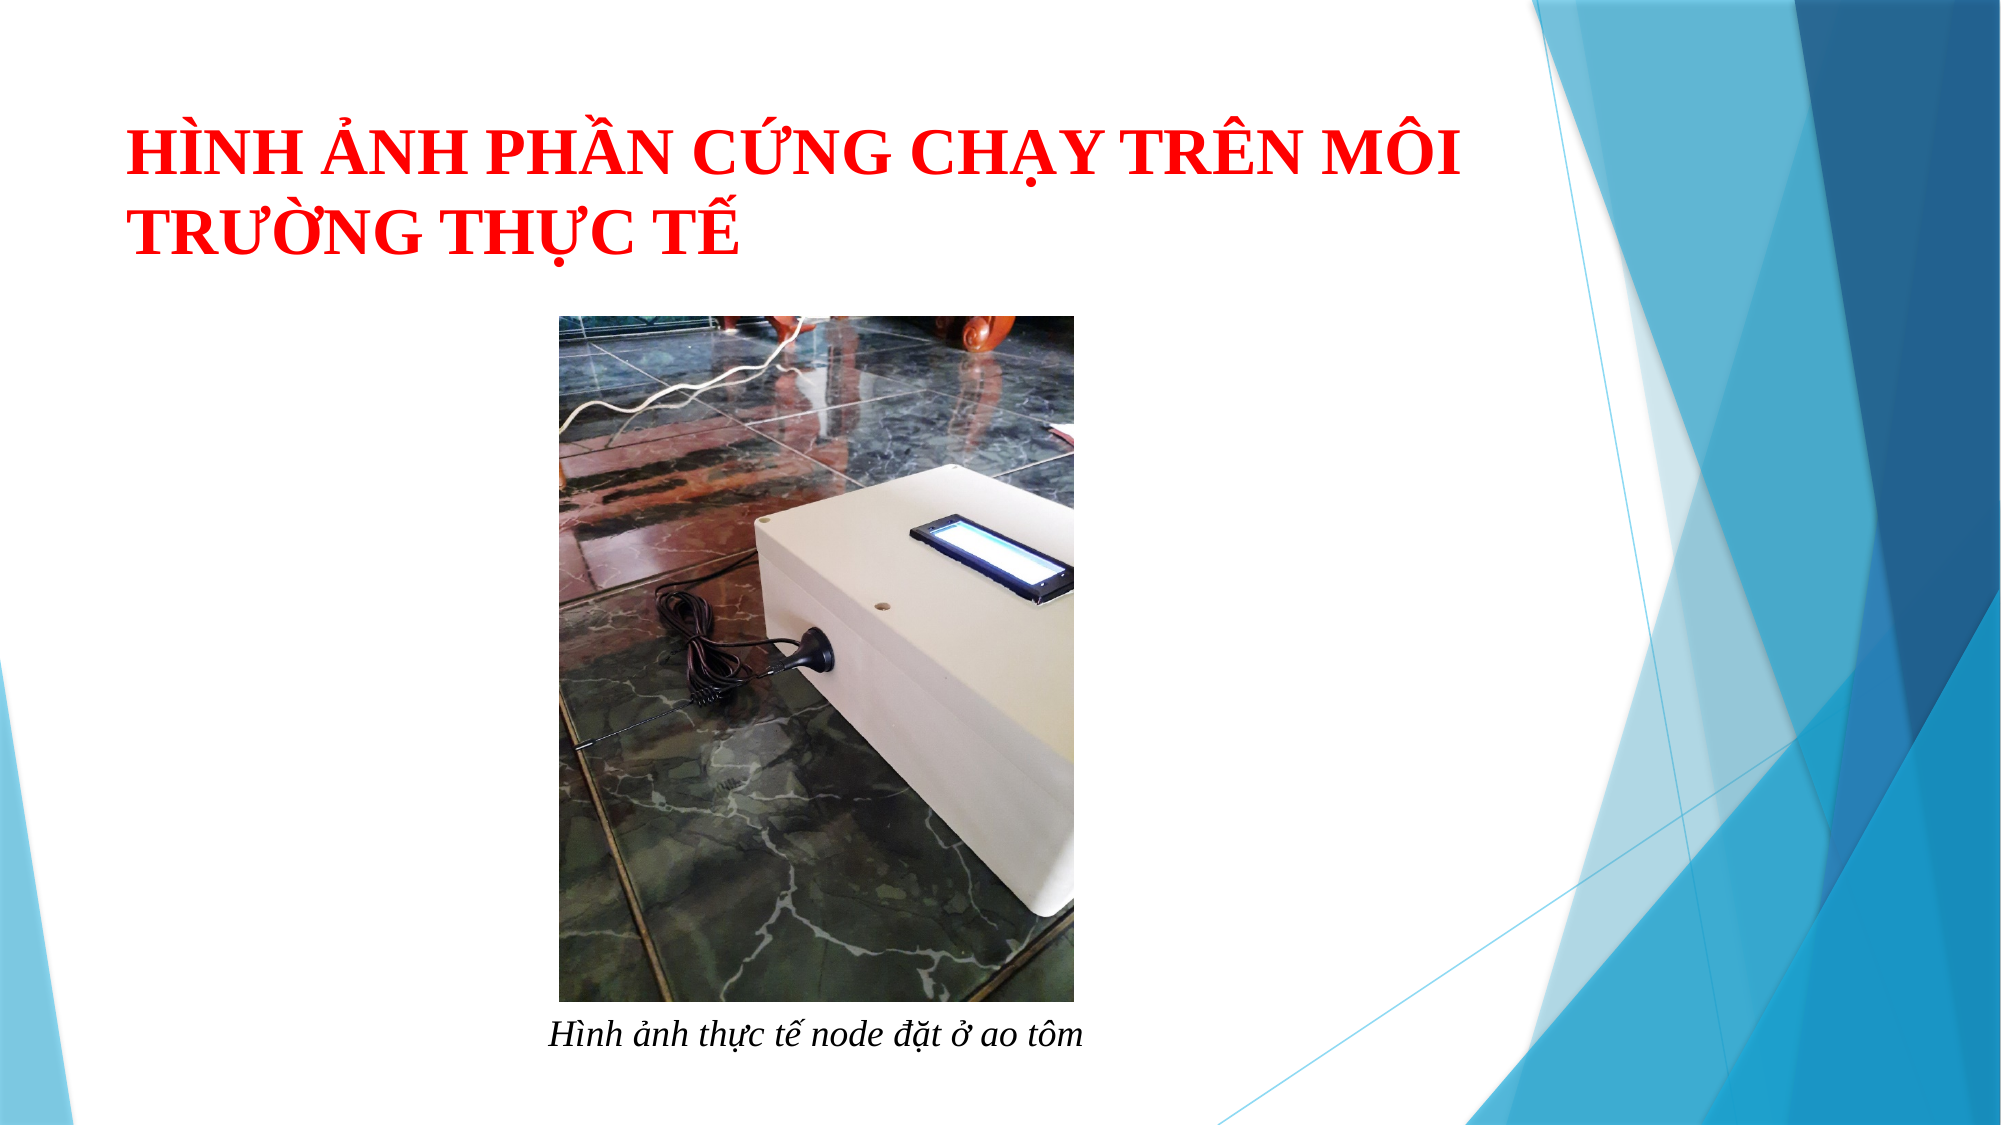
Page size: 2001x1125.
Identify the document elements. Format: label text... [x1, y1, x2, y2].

text_box Hình ảnh thực tế node đặt ở ao tôm [533, 1001, 1099, 1062]
title HÌNH ẢNH PHẦN CỨNG CHẠY TRÊN MÔI TRƯỜNG THỰC TẾ [111, 99, 1522, 317]
picture [558, 316, 1074, 1003]
